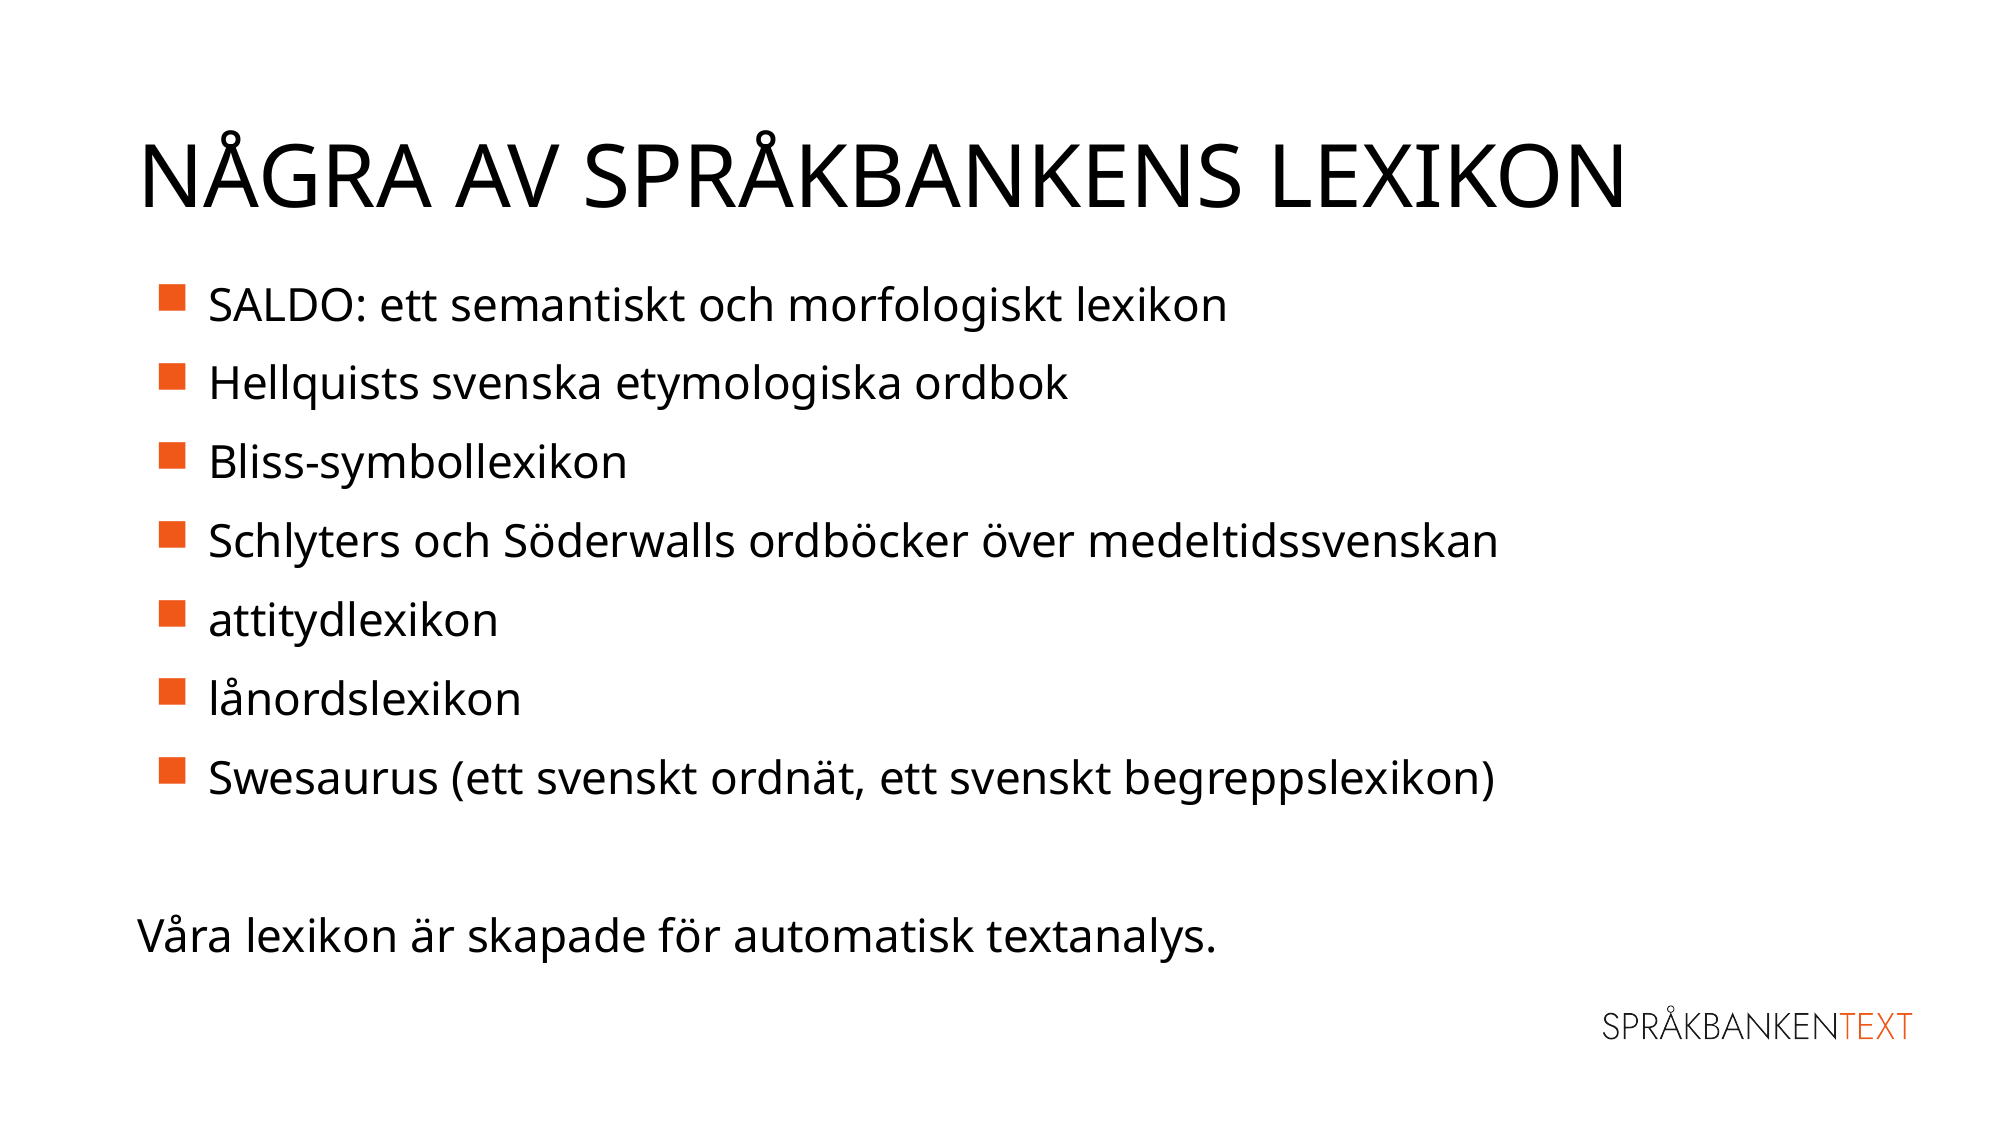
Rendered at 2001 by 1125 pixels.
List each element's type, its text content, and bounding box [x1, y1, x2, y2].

title Några av Språkbankens lexikon [137, 109, 1863, 236]
list SALDO: ett semantiskt och morfologiskt lexikon Hellquists svenska etymologiska ordbok Bliss-symbollexikon Schlyters och Söderwalls ordböcker över medeltidssvenskan attitydlexikon lånordslexikon Swesaurus (ett svenskt ordnät, ett svenskt begreppslexikon) Våra lexikon är skapade för automatisk textanalys. [137, 281, 1861, 1054]
picture [1861, 998, 1959, 1125]
